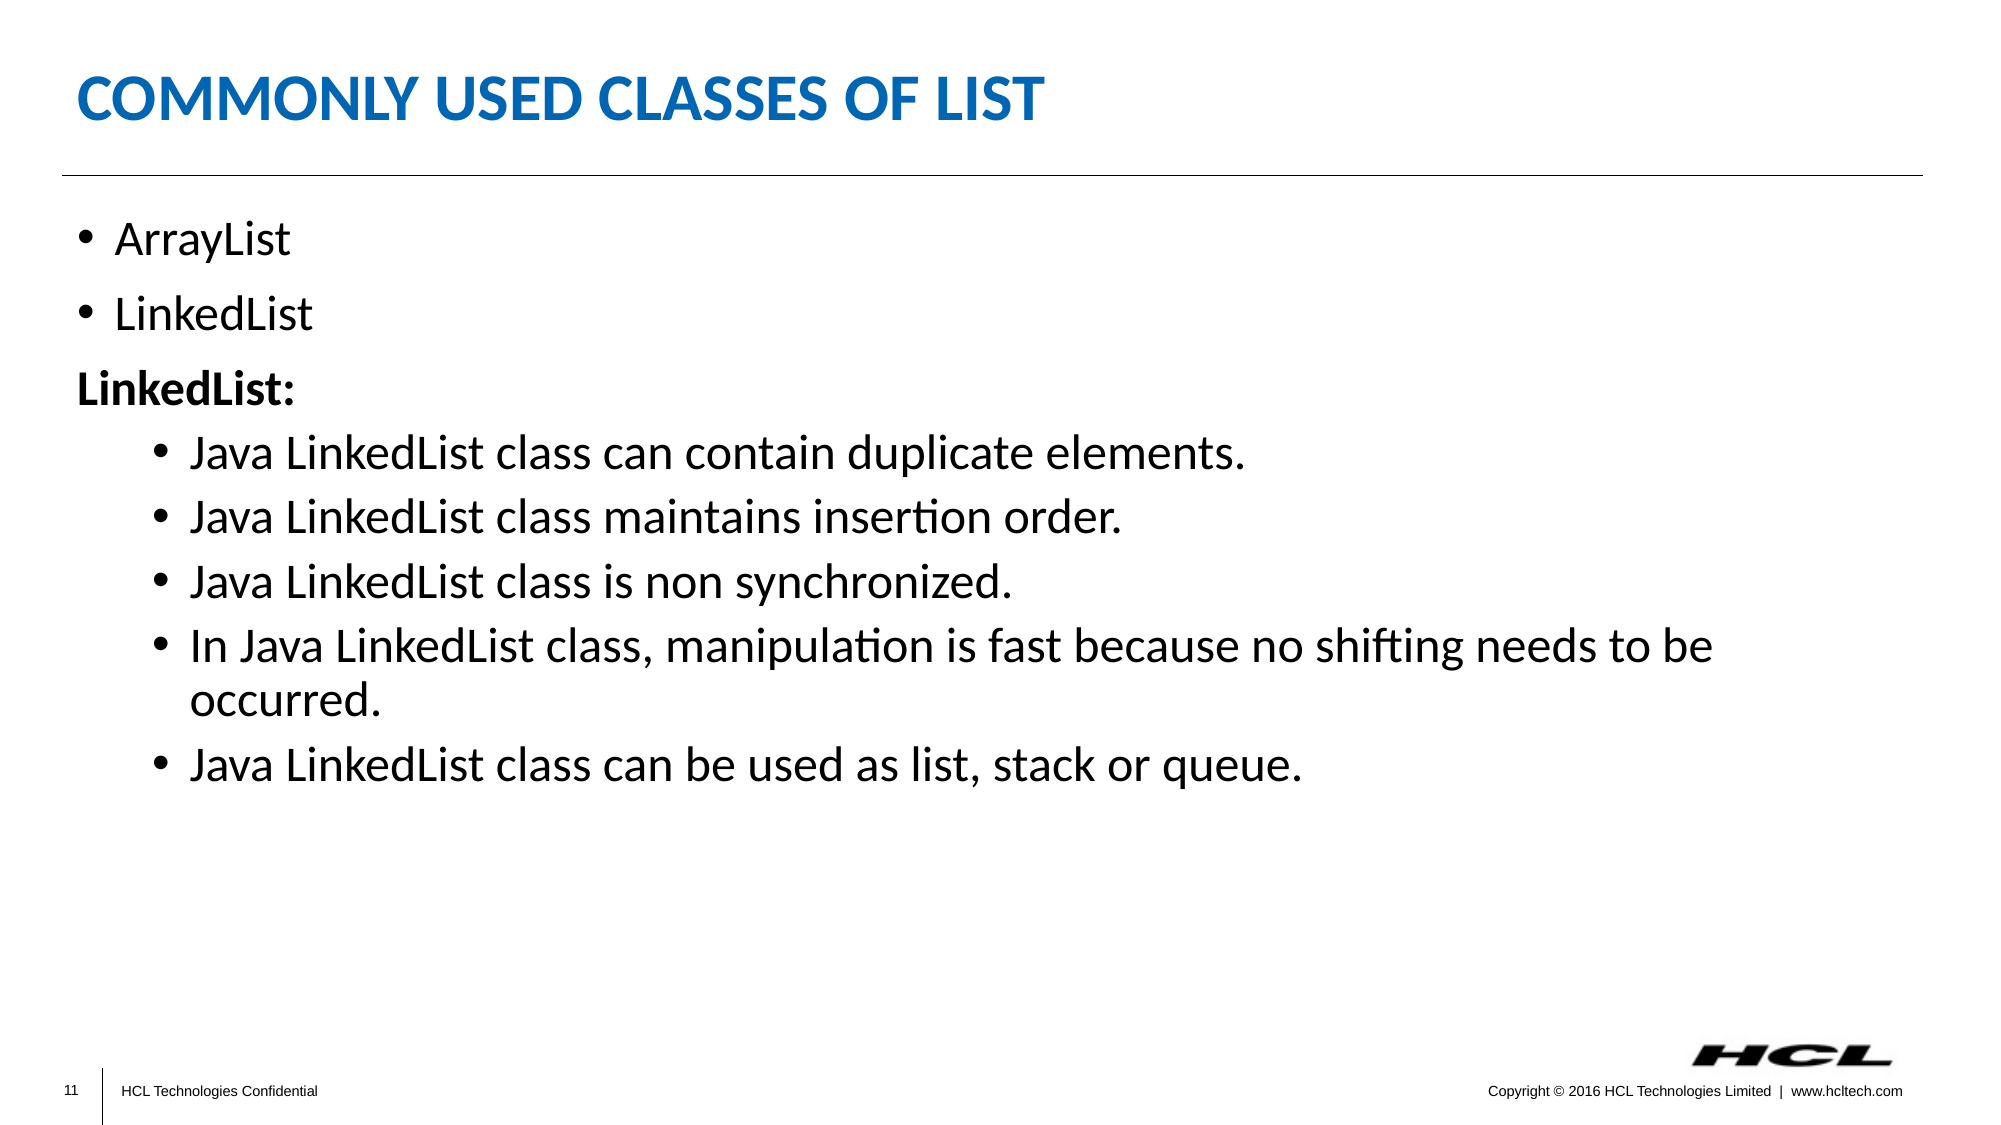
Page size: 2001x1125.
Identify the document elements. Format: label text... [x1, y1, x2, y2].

title Commonly used Classes of List [62, 48, 1352, 149]
picture [1660, 1024, 1924, 1080]
list ArrayList LinkedList LinkedList: Java LinkedList class can contain duplicate elements. Java LinkedList class maintains insertion order. Java LinkedList class is non synchronized. In Java LinkedList class, manipulation is fast because no shifting needs to be occurred. Java LinkedList class can be used as list, stack or queue. [62, 204, 1924, 1014]
